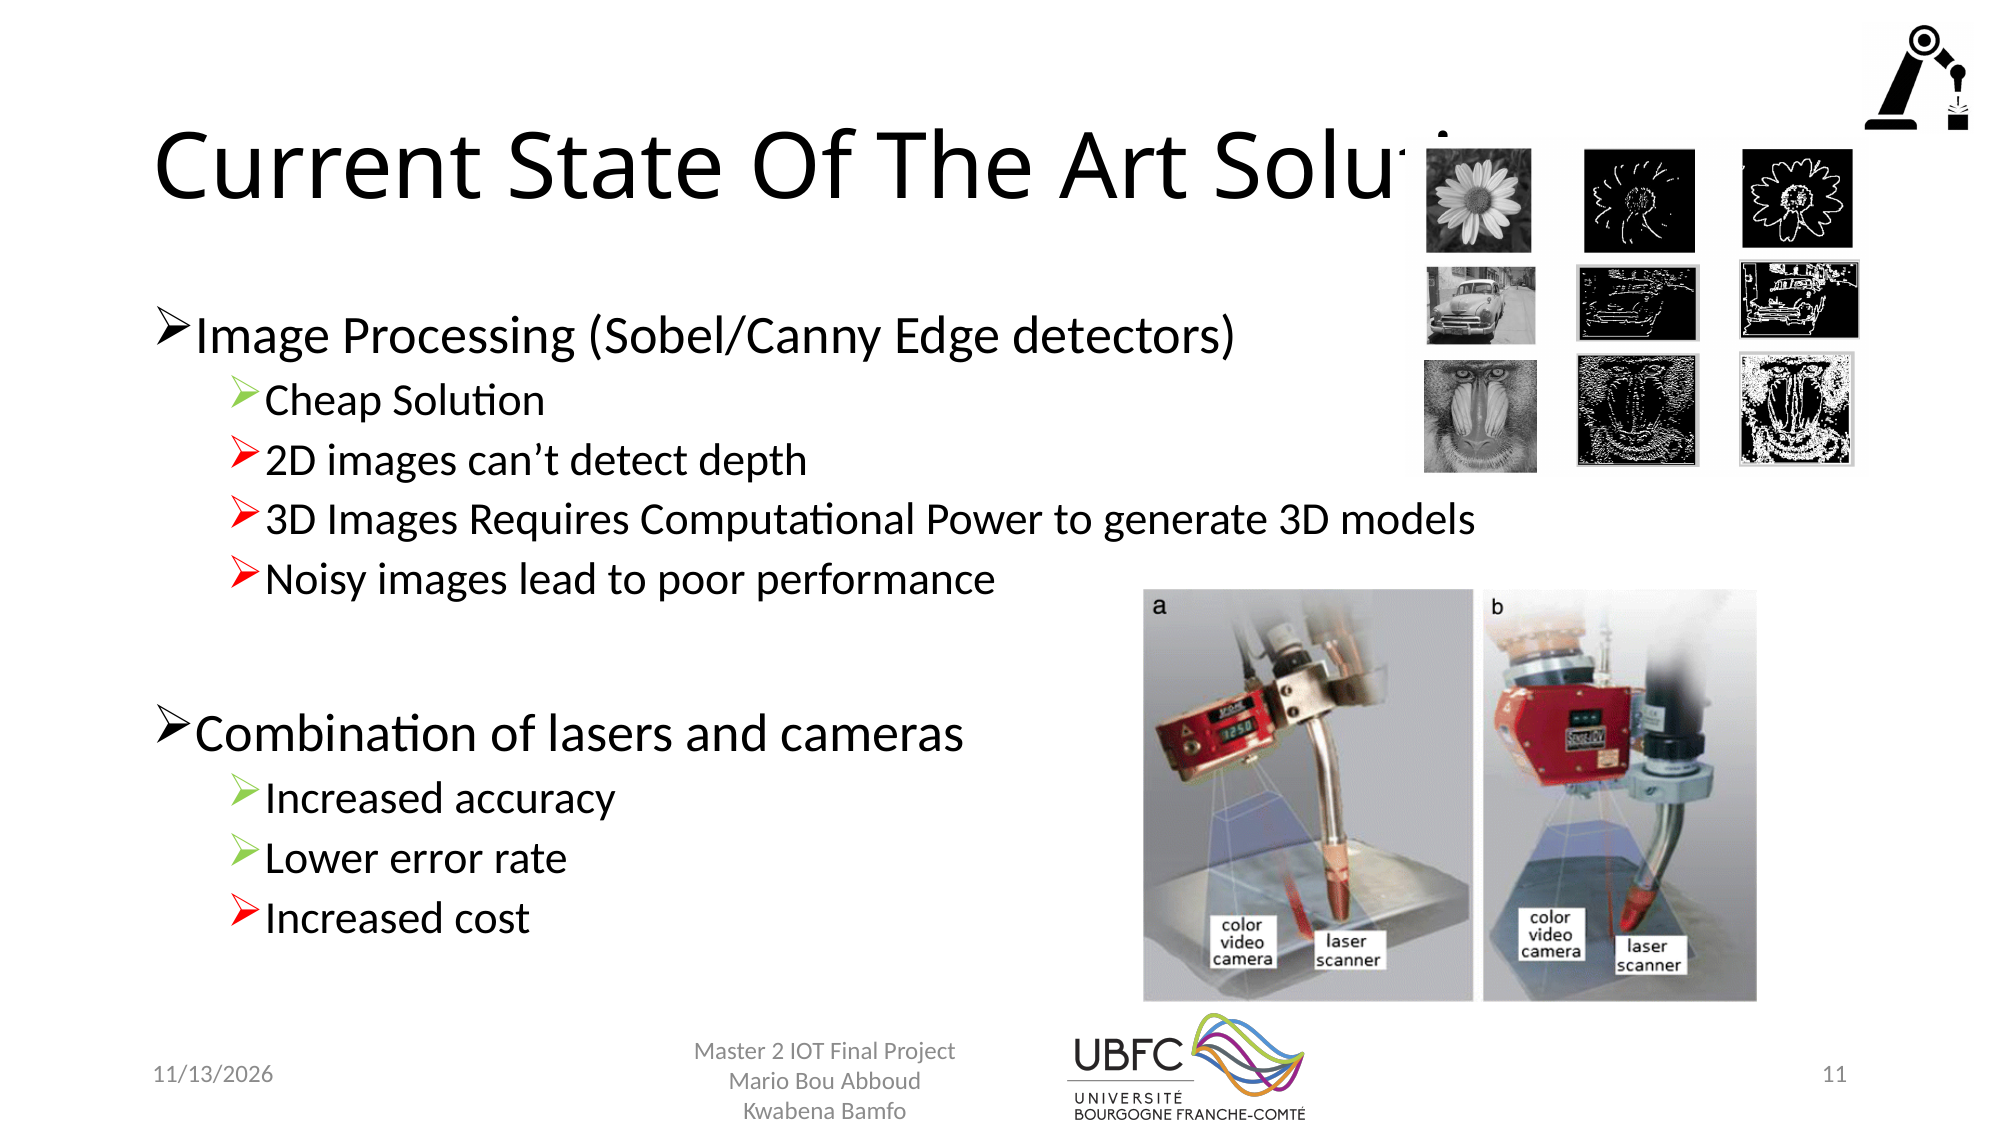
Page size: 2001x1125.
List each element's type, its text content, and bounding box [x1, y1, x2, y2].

picture [1143, 589, 1757, 1002]
picture [1405, 137, 1869, 477]
picture [1067, 1014, 1305, 1120]
footer Master 2 IOT Final Project Mario Bou Abboud Kwabena Bamfo [600, 1013, 1051, 1125]
title Current State Of The Art Solutions [137, 59, 1863, 278]
slide_number 11 [1412, 1042, 1863, 1103]
list Image Processing (Sobel/Canny Edge detectors) Cheap Solution 2D images can’t detect depth 3D Images Requires Computational Power to generate 3D models Noisy images lead to poor performance Combination of lasers and cameras Increased accuracy Lower error rate Increased cost [137, 299, 1863, 1014]
picture [1862, 22, 1974, 134]
slide_number 28-Jan-21 [137, 1042, 588, 1103]
